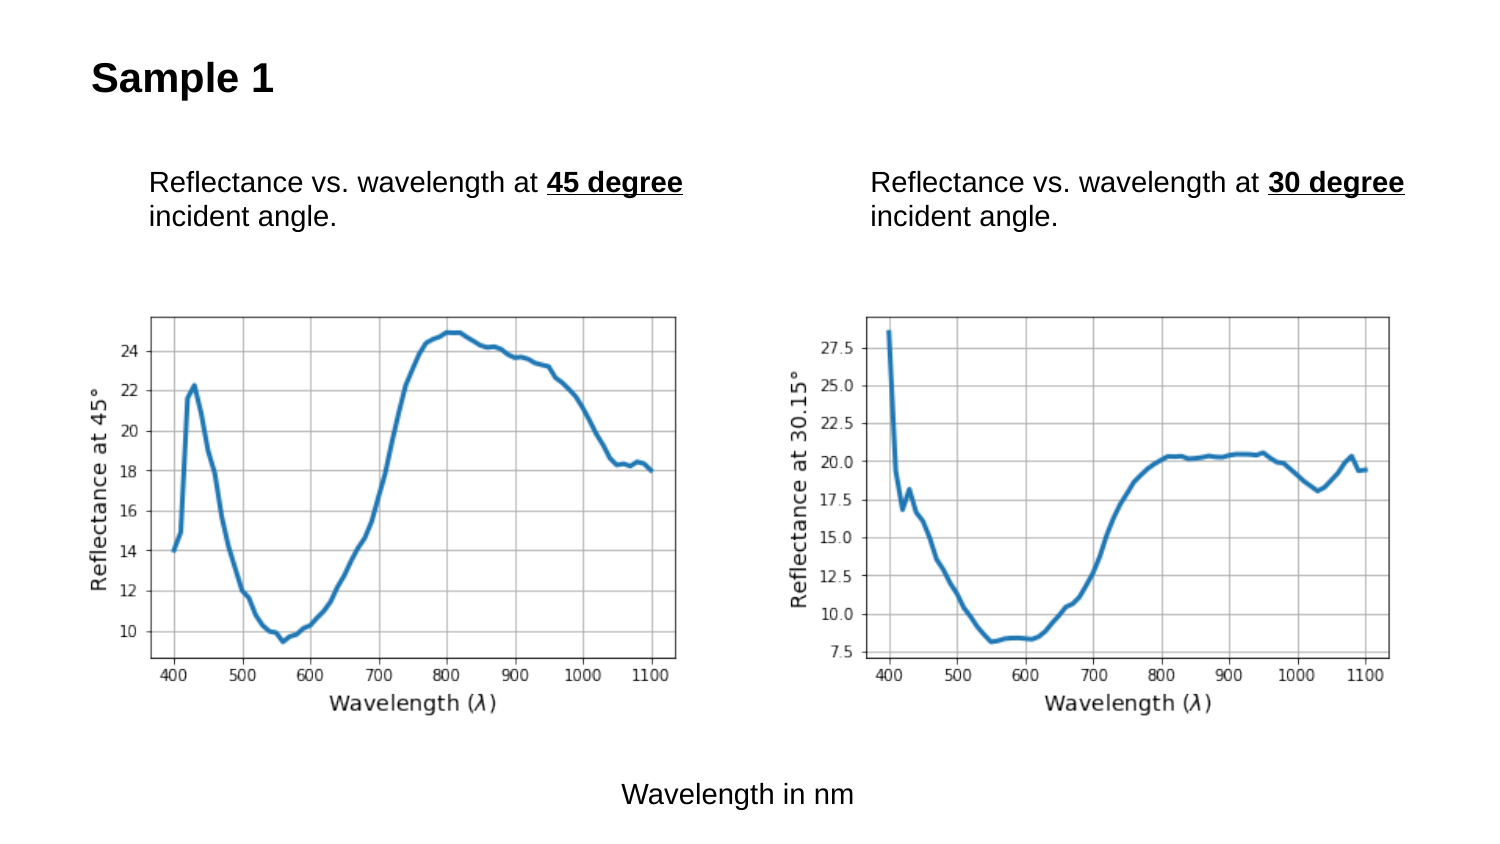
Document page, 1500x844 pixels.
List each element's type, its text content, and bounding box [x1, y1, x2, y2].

picture [780, 300, 1406, 730]
text_box Sample 1 [76, 36, 1400, 119]
text_box Reflectance vs. wavelength at 45 degree incident angle. [133, 147, 740, 277]
text_box Reflectance vs. wavelength at 30 degree incident angle. [855, 147, 1462, 277]
text_box Wavelength in nm [587, 760, 889, 819]
picture [80, 300, 691, 730]
